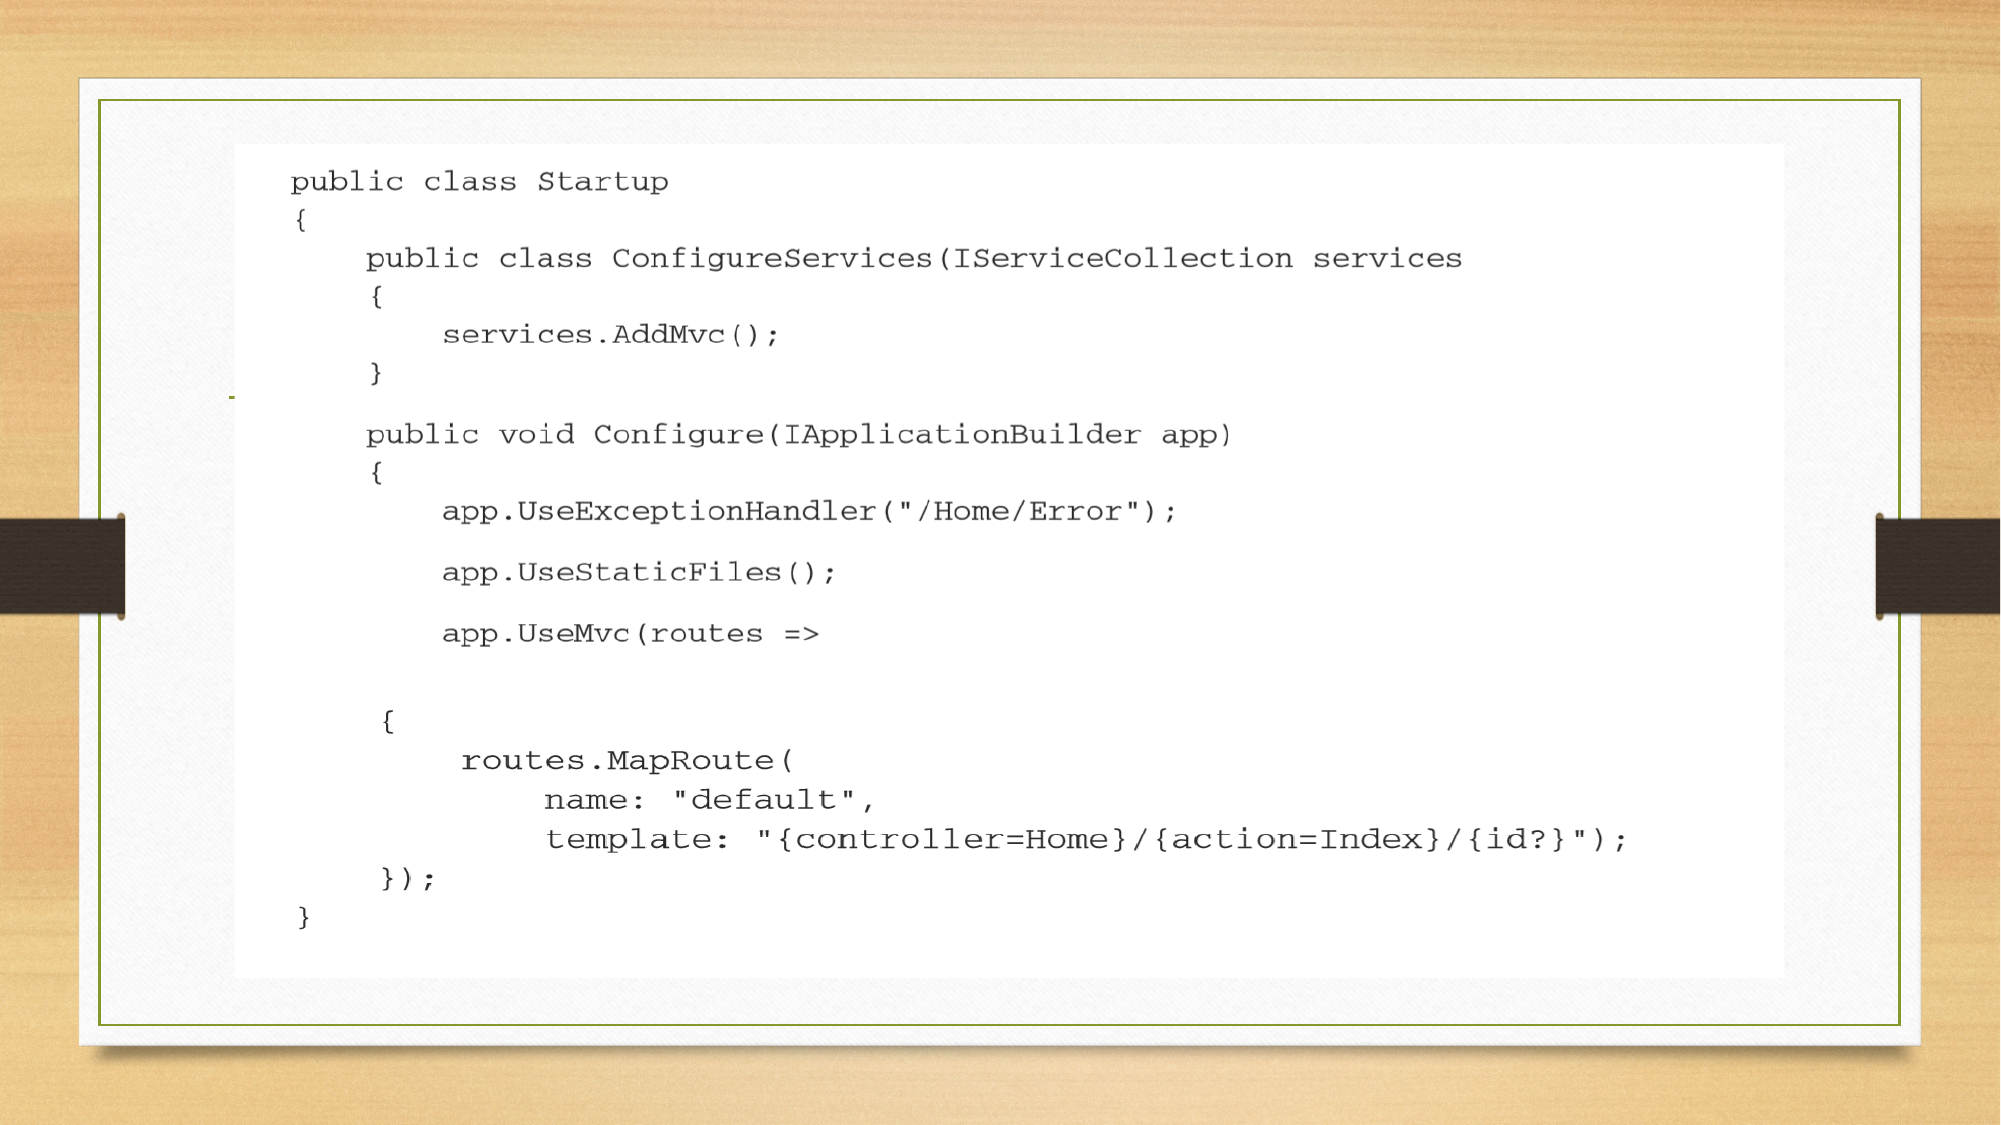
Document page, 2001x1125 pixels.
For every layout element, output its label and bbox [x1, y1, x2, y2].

picture [0, 0, 2001, 1125]
list [234, 144, 1785, 666]
